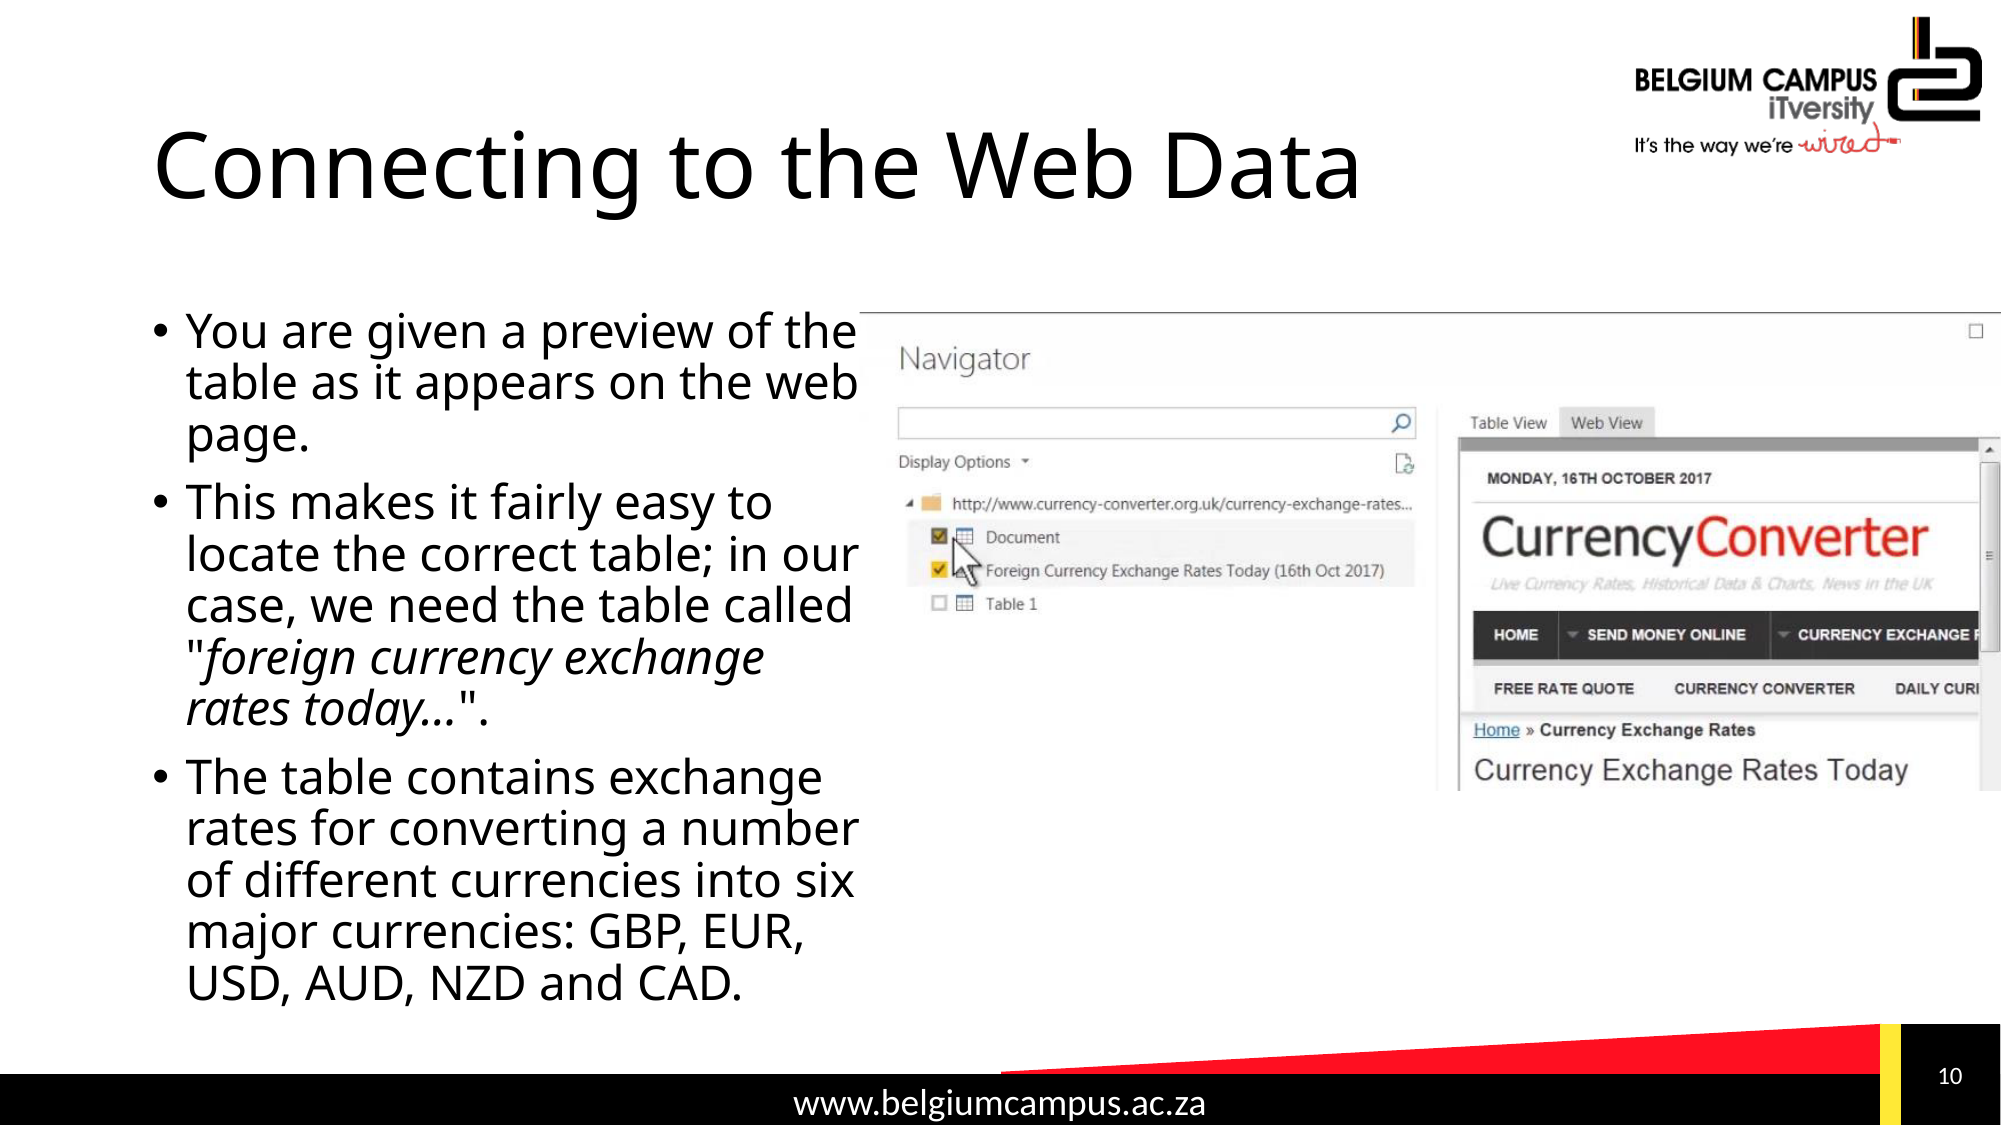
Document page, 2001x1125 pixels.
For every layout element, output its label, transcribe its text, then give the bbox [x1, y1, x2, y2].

picture [1631, 0, 1986, 198]
list You are given a preview of the table as it appears on the web page. This makes it fairly easy to locate the correct table; in our case, we need the table called "foreign currency exchange rates today...". The table contains exchange rates for converting a number of different currencies into six major currencies: GBP, EUR, USD, AUD, NZD and CAD. [137, 299, 879, 1066]
picture [859, 312, 2000, 791]
title Connecting to the Web Data [137, 59, 1863, 278]
